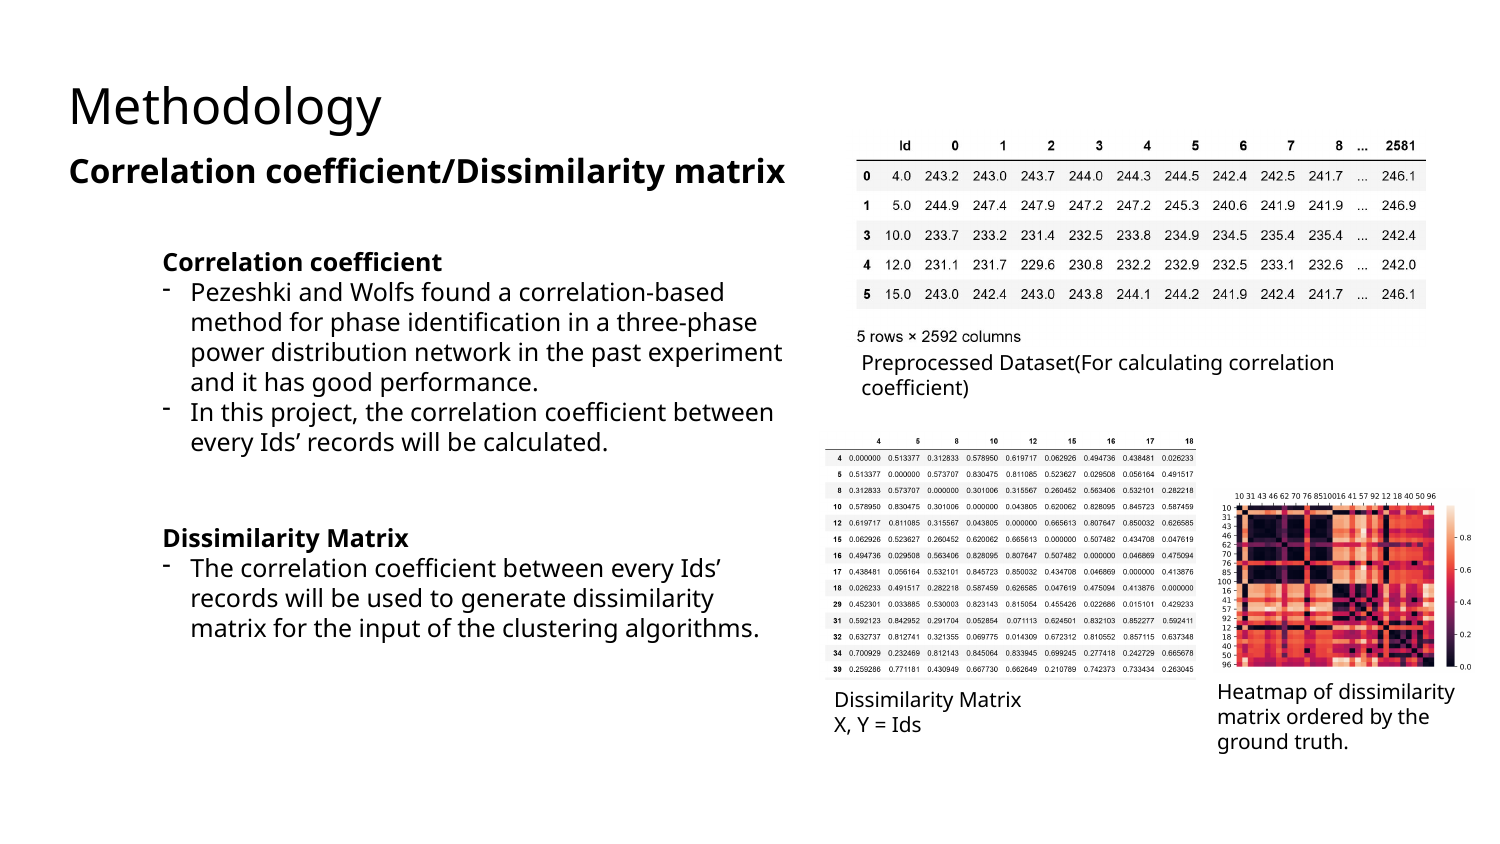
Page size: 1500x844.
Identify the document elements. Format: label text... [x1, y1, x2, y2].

text_box Dissimilarity Matrix X, Y = Ids [819, 680, 1137, 745]
picture [1213, 488, 1475, 673]
text_box Preprocessed Dataset(For calculating correlation coefficient) [846, 342, 1438, 408]
text_box Methodology [53, 67, 1085, 142]
text_box Dissimilarity Matrix The correlation coefficient between every Ids’ records will be used to generate dissimilarity matrix for the input of the clustering algorithms. [147, 515, 802, 710]
picture [846, 129, 1426, 347]
text_box Correlation coefficient/Dissimilarity matrix [53, 142, 824, 198]
picture [819, 431, 1196, 680]
text_box Correlation coefficient Pezeshki and Wolfs found a correlation-based method for phase identification in a three-phase power distribution network in the past experiment and it has good performance. In this project, the correlation coefficient between every Ids’ records will be calculated. [147, 238, 802, 464]
text_box Heatmap of dissimilarity matrix ordered by the ground truth. [1202, 671, 1500, 761]
